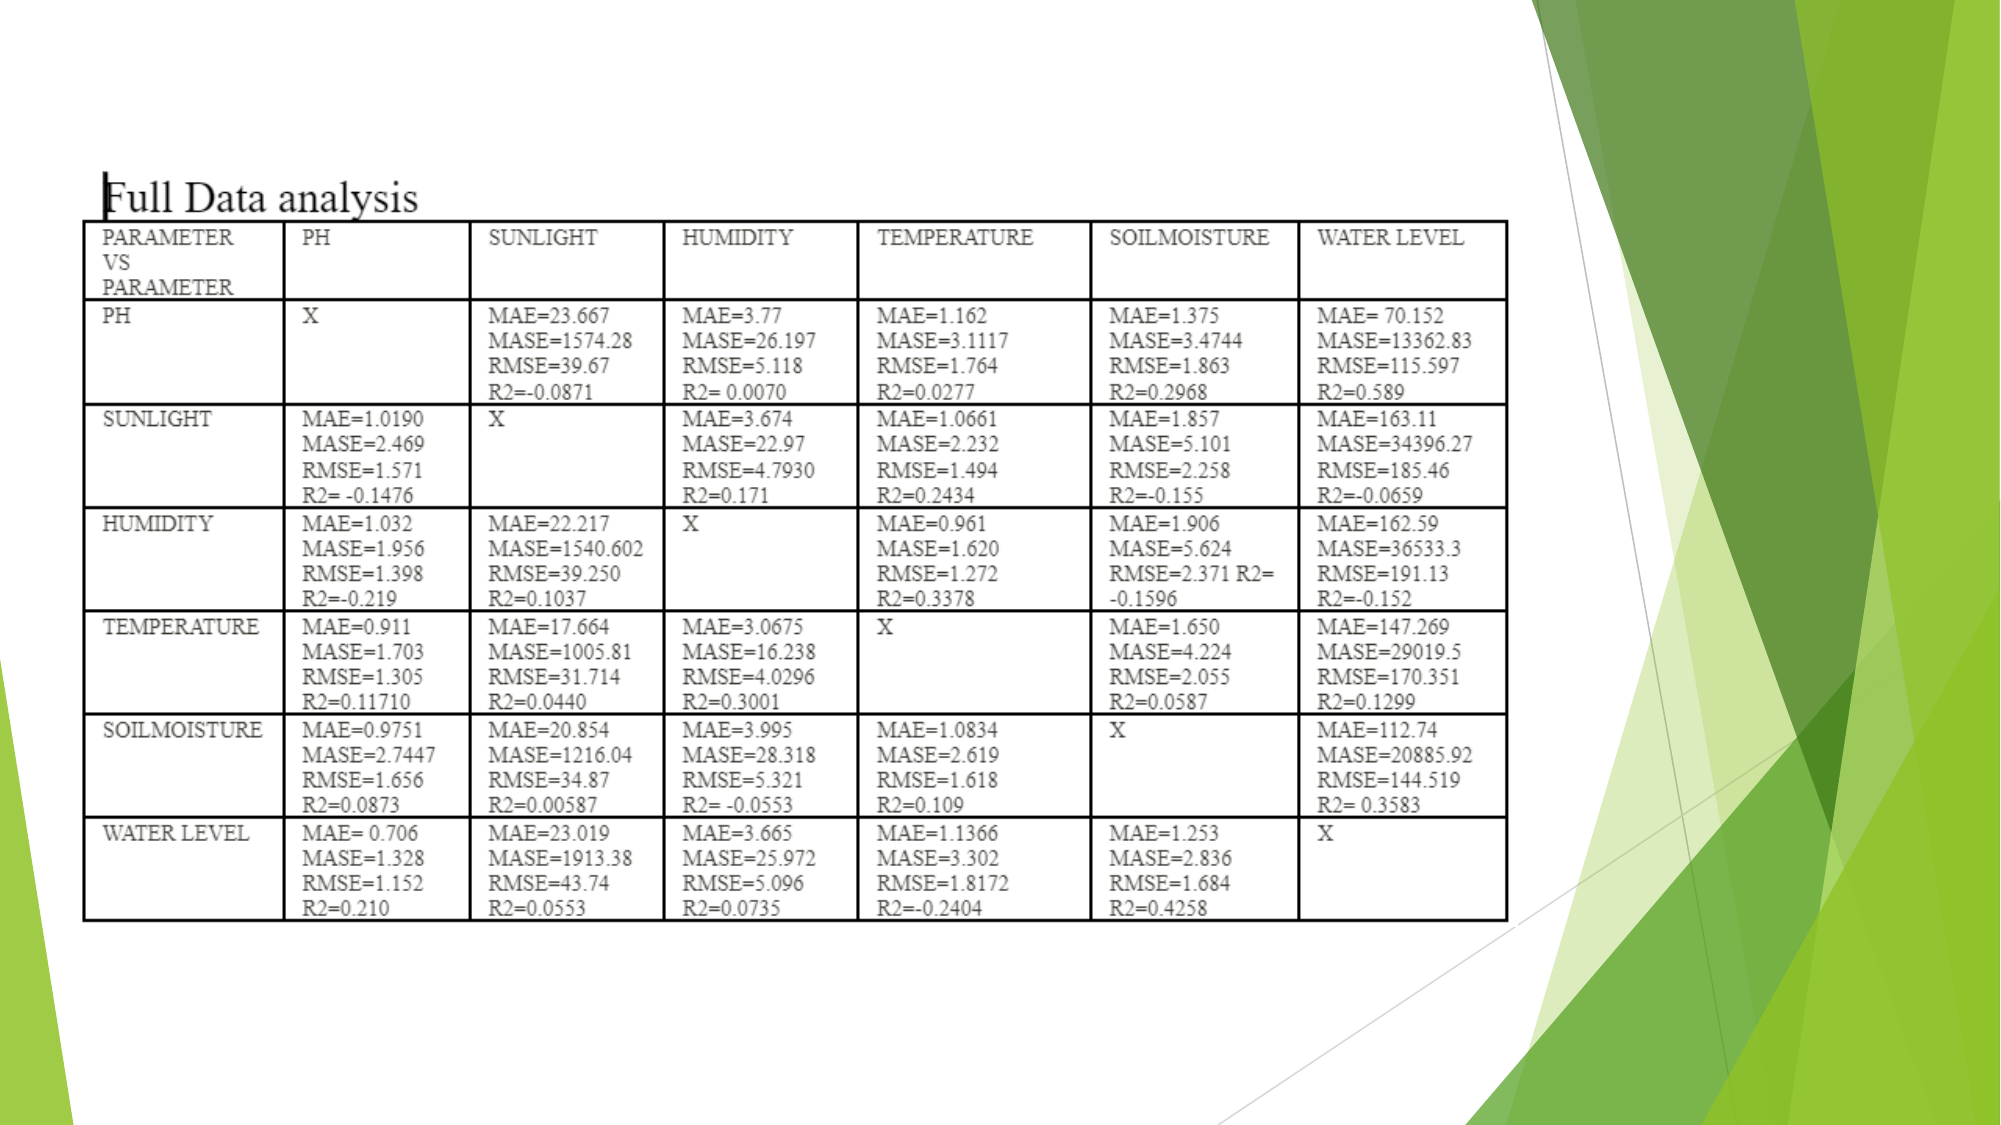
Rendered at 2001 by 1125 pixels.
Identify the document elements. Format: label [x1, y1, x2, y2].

picture [78, 166, 1518, 927]
